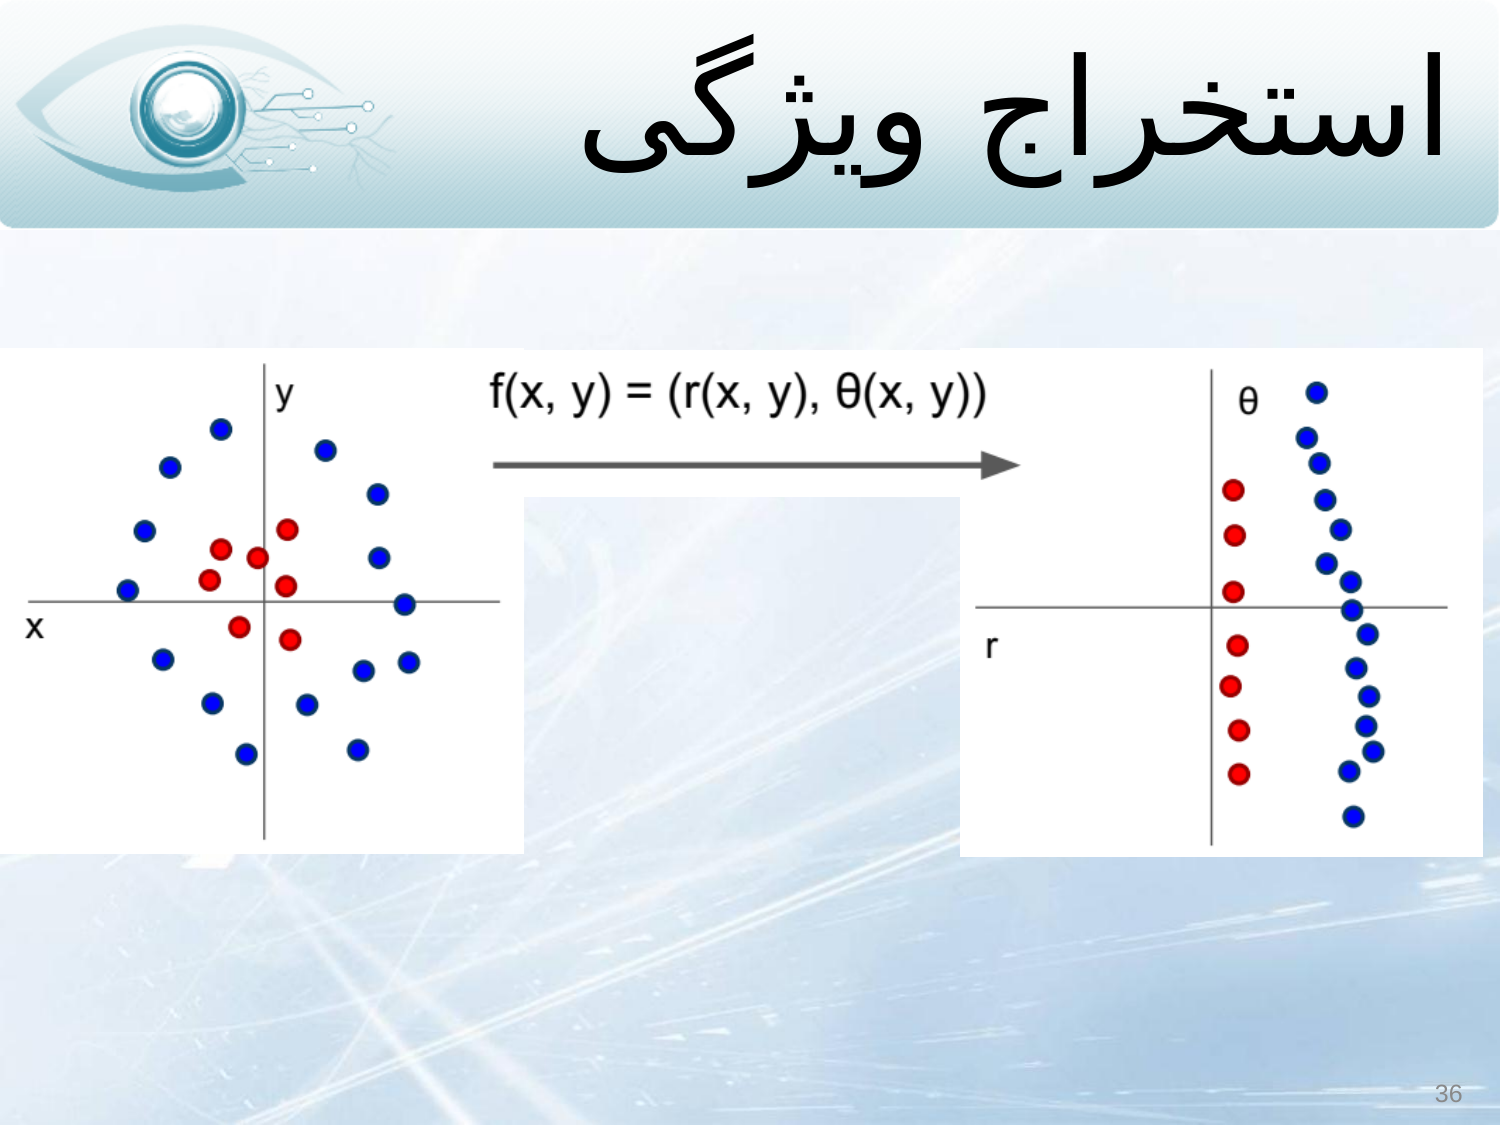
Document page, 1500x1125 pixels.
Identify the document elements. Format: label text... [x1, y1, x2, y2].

slide_number 36 [1127, 1062, 1478, 1123]
picture [0, 230, 1500, 1125]
title استخراج ویژگی [0, 7, 1500, 195]
